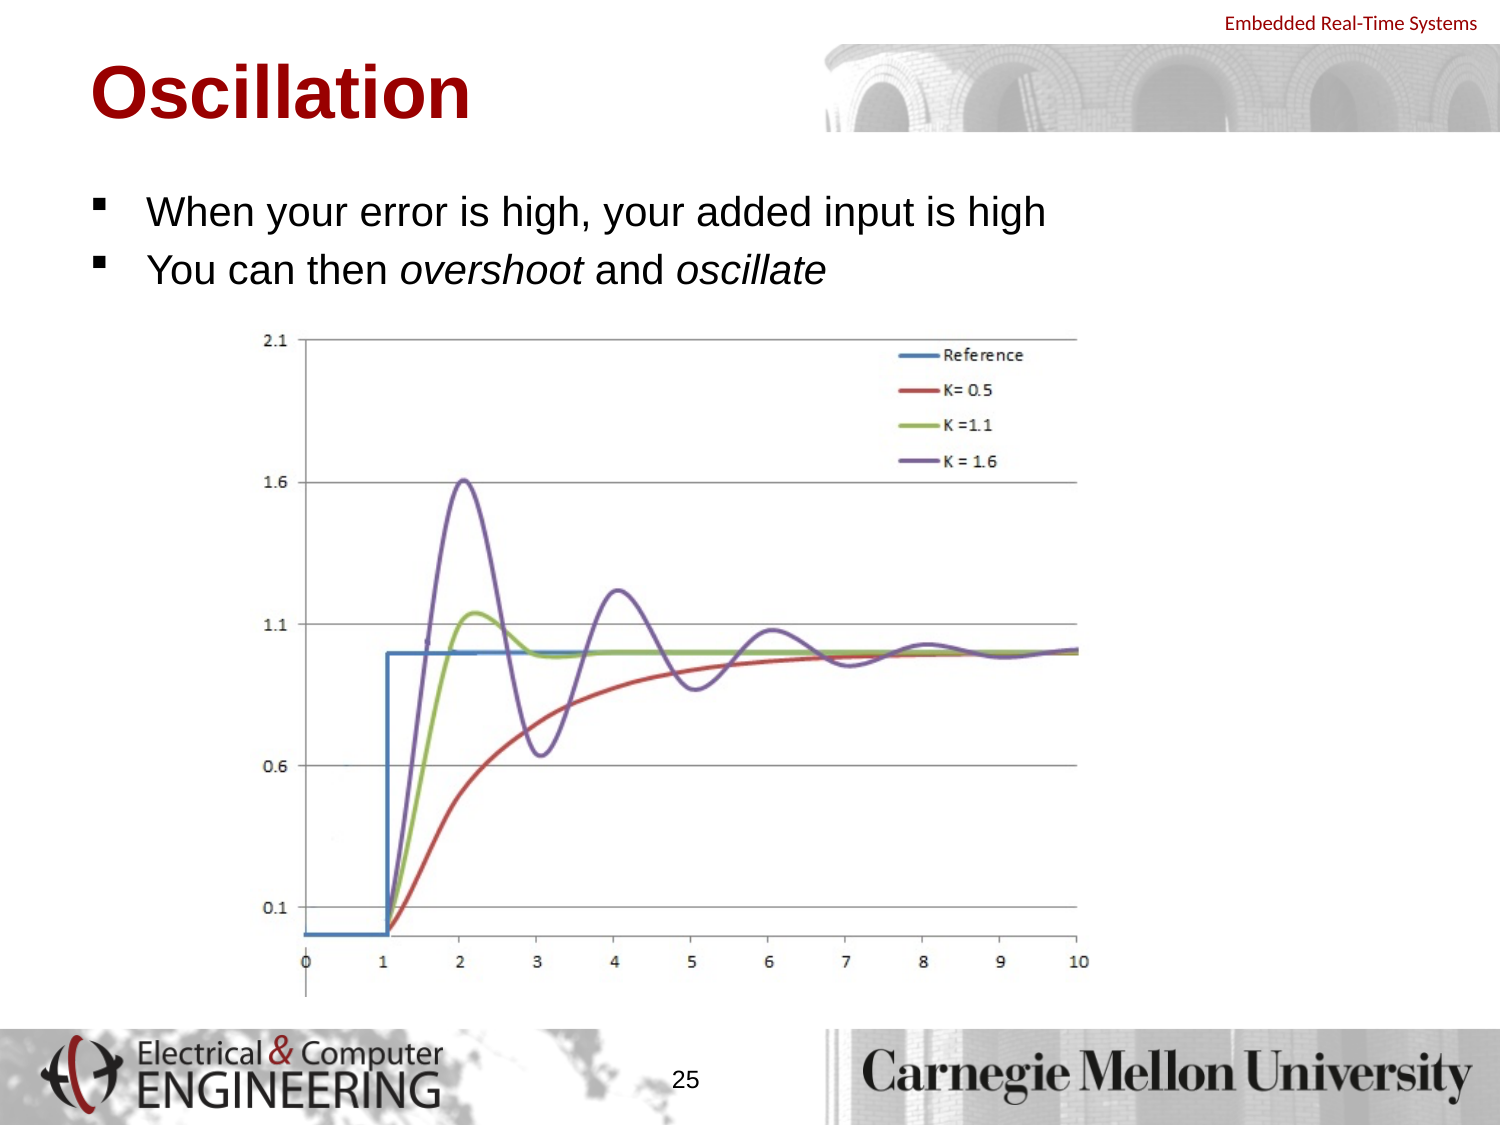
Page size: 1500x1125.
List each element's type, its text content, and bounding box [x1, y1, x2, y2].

picture [664, 43, 1500, 133]
slide_number 25 [364, 1048, 715, 1109]
list When your error is high, your added input is high You can then overshoot and oscillate [75, 177, 1425, 1005]
picture [250, 329, 1111, 997]
title Oscillation [75, 45, 1425, 133]
picture [0, 1028, 1500, 1125]
